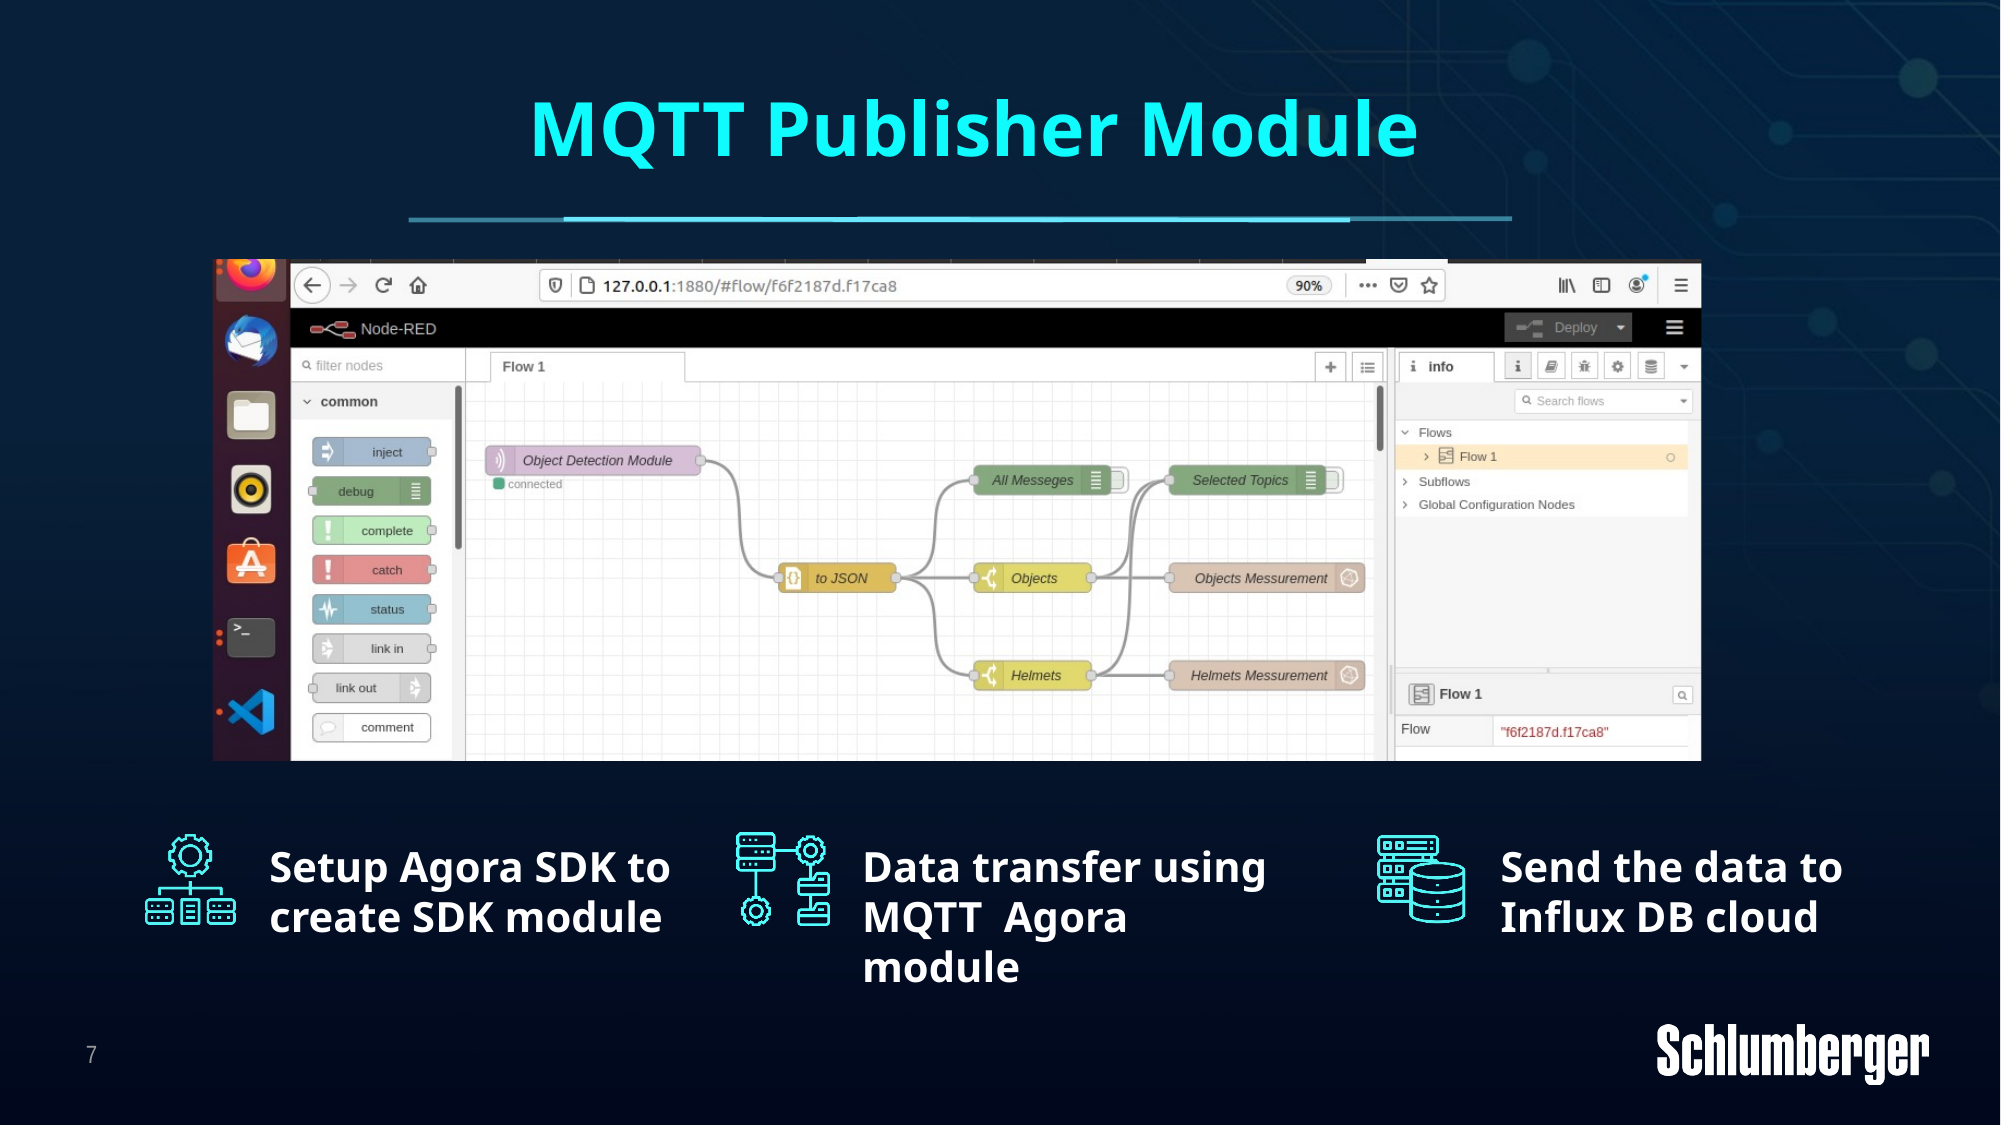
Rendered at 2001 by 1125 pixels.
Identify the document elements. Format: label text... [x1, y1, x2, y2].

text_box MQTT Publisher Module [431, 74, 1518, 179]
picture [0, 0, 2001, 1125]
slide_number 7 [15, 1025, 98, 1081]
text_box Data transfer using MQTT Agora module [847, 833, 1311, 1049]
text_box Setup Agora SDK to create SDK module [254, 833, 707, 999]
text_box Send the data to Influx DB cloud [1485, 833, 1938, 999]
